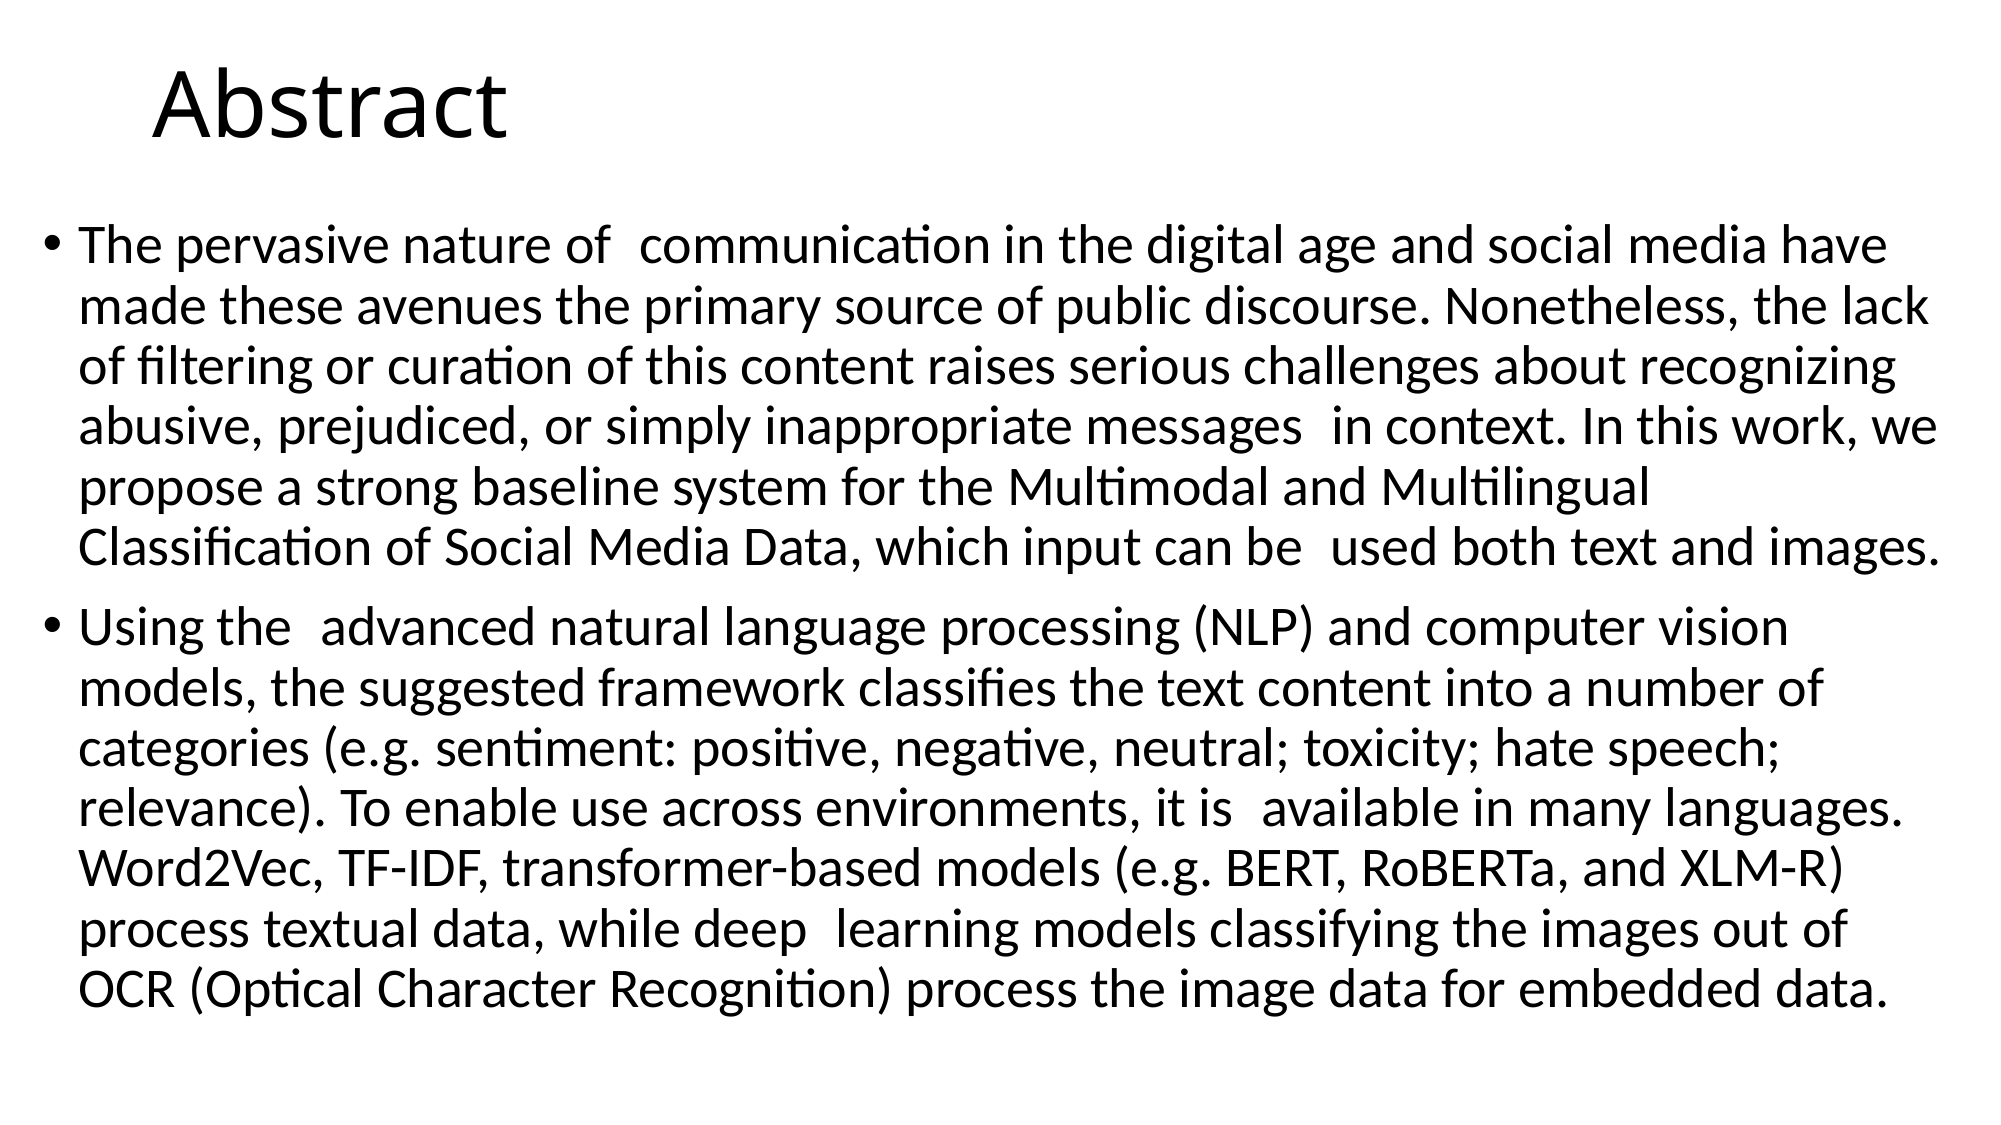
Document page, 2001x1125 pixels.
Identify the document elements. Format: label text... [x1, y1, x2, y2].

title Abstract [137, 36, 1863, 181]
list The pervasive nature of communication in the digital age and social media have made these avenues the primary source of public discourse. Nonetheless, the lack of filtering or curation of this content raises serious challenges about recognizing abusive, prejudiced, or simply inappropriate messages in context. In this work, we propose a strong baseline system for the Multimodal and Multilingual Classification of Social Media Data, which input can be used both text and images. Using the advanced natural language processing (NLP) and computer vision models, the suggested framework classifies the text content into a number of categories (e.g. sentiment: positive, negative, neutral; toxicity; hate speech; relevance). To enable use across environments, it is available in many languages. Word2Vec, TF-IDF, transformer-based models (e.g. BERT, RoBERTa, and XLM-R) process textual data, while deep learning models classifying the images out of OCR (Optical Character Recognition) process the image data for embedded data. [27, 208, 1966, 1089]
